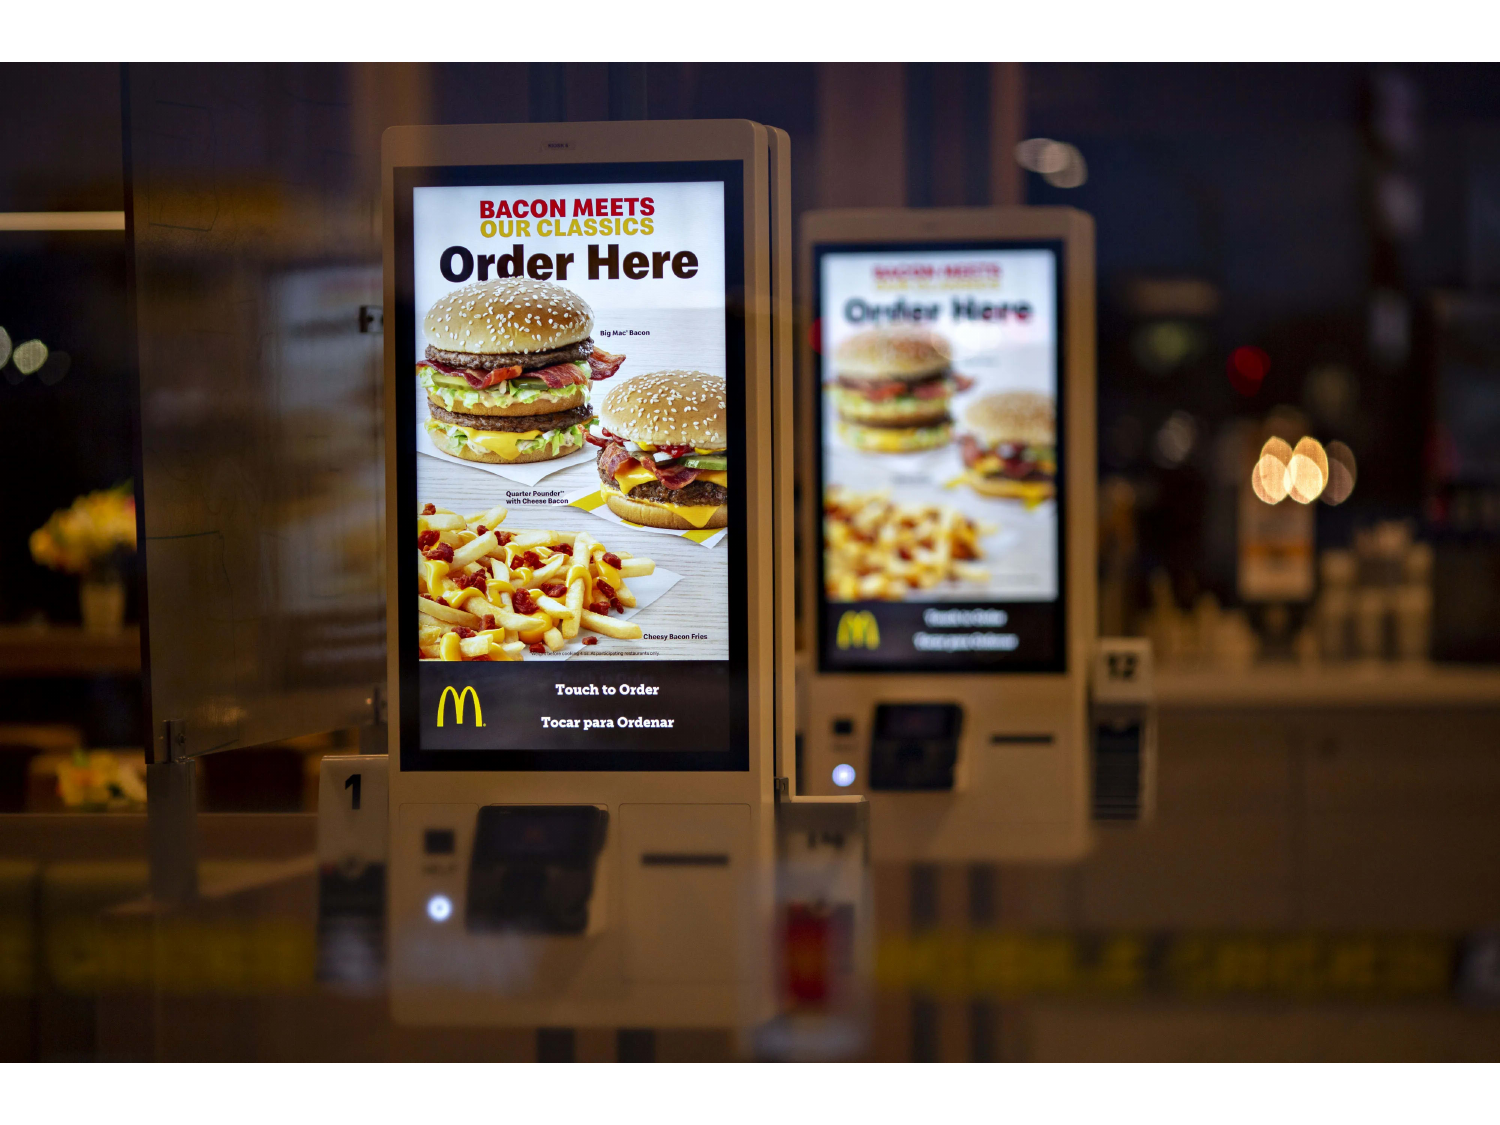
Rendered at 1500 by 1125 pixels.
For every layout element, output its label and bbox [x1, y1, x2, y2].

picture [0, 62, 1500, 1063]
